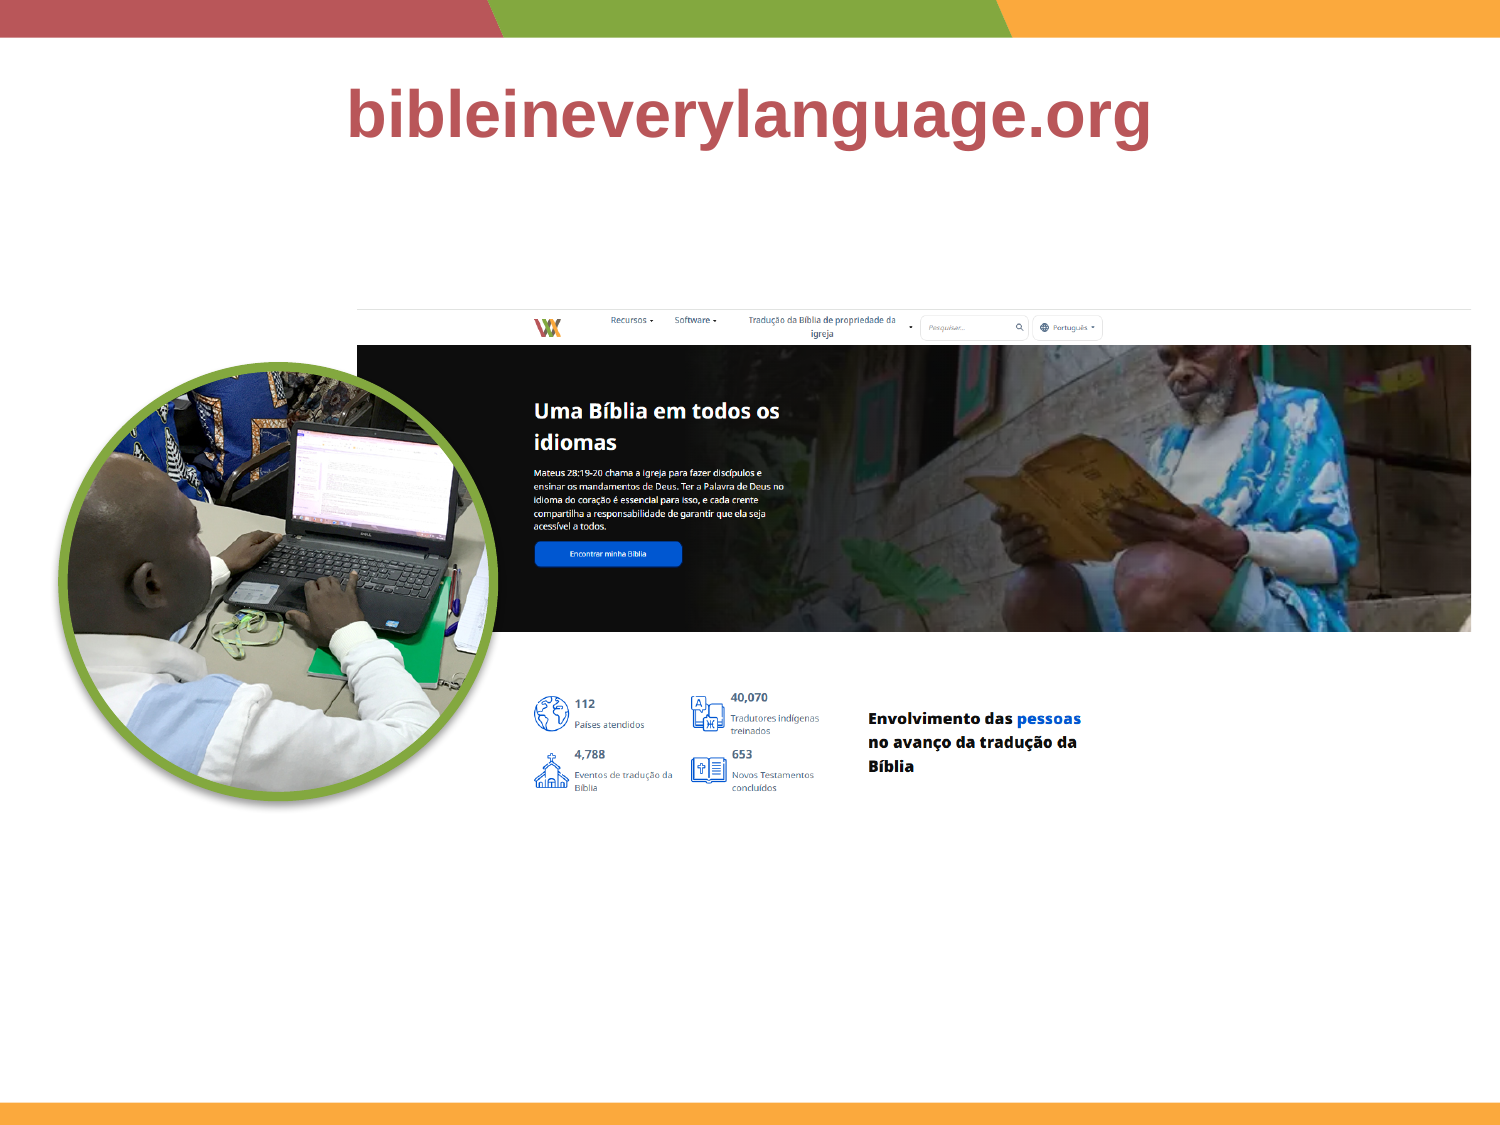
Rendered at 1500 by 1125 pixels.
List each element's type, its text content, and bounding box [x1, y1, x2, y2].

title bibleineverylanguage.org [103, 63, 1397, 281]
picture [62, 299, 1472, 825]
